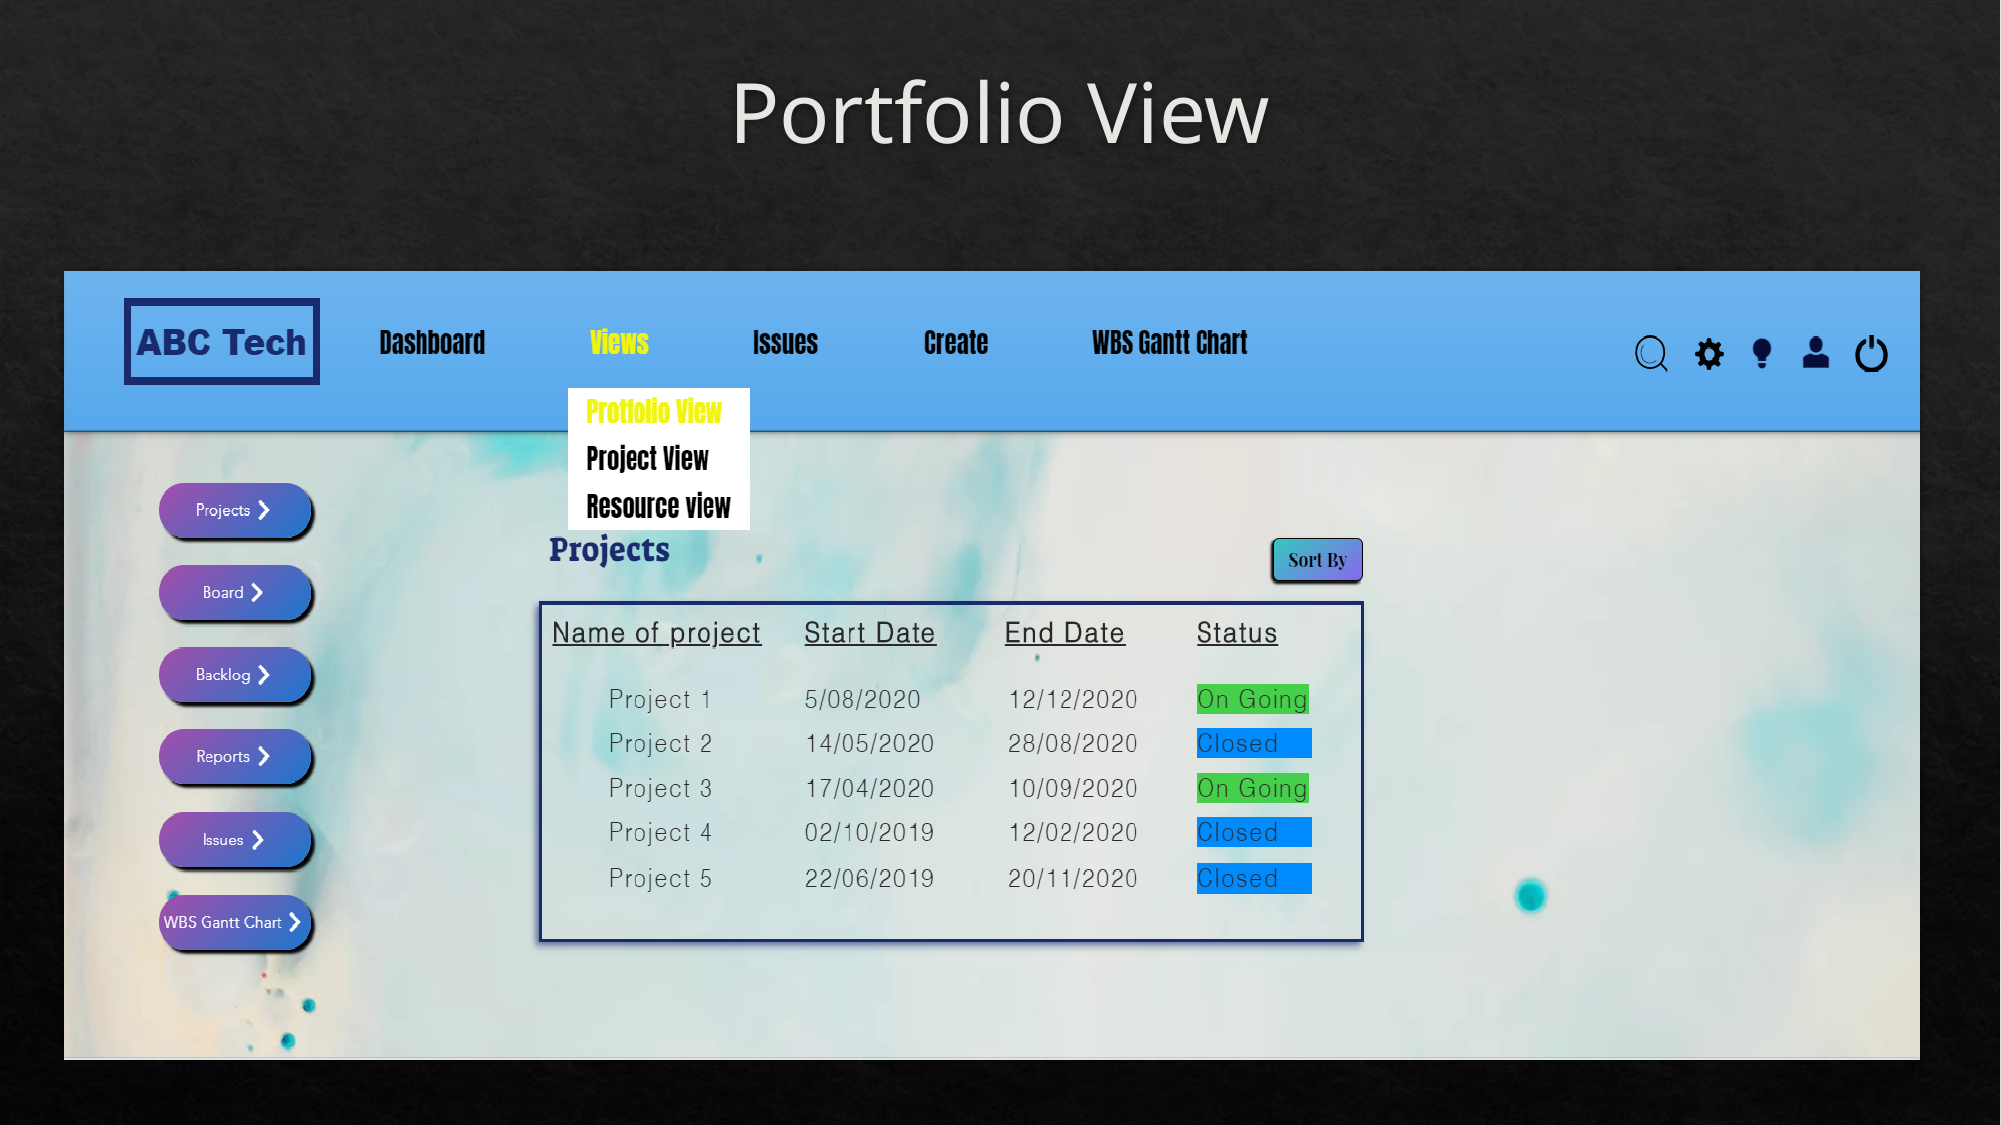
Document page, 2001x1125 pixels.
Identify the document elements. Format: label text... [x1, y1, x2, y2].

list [63, 271, 1920, 1060]
title Portfolio View [150, 7, 1850, 214]
